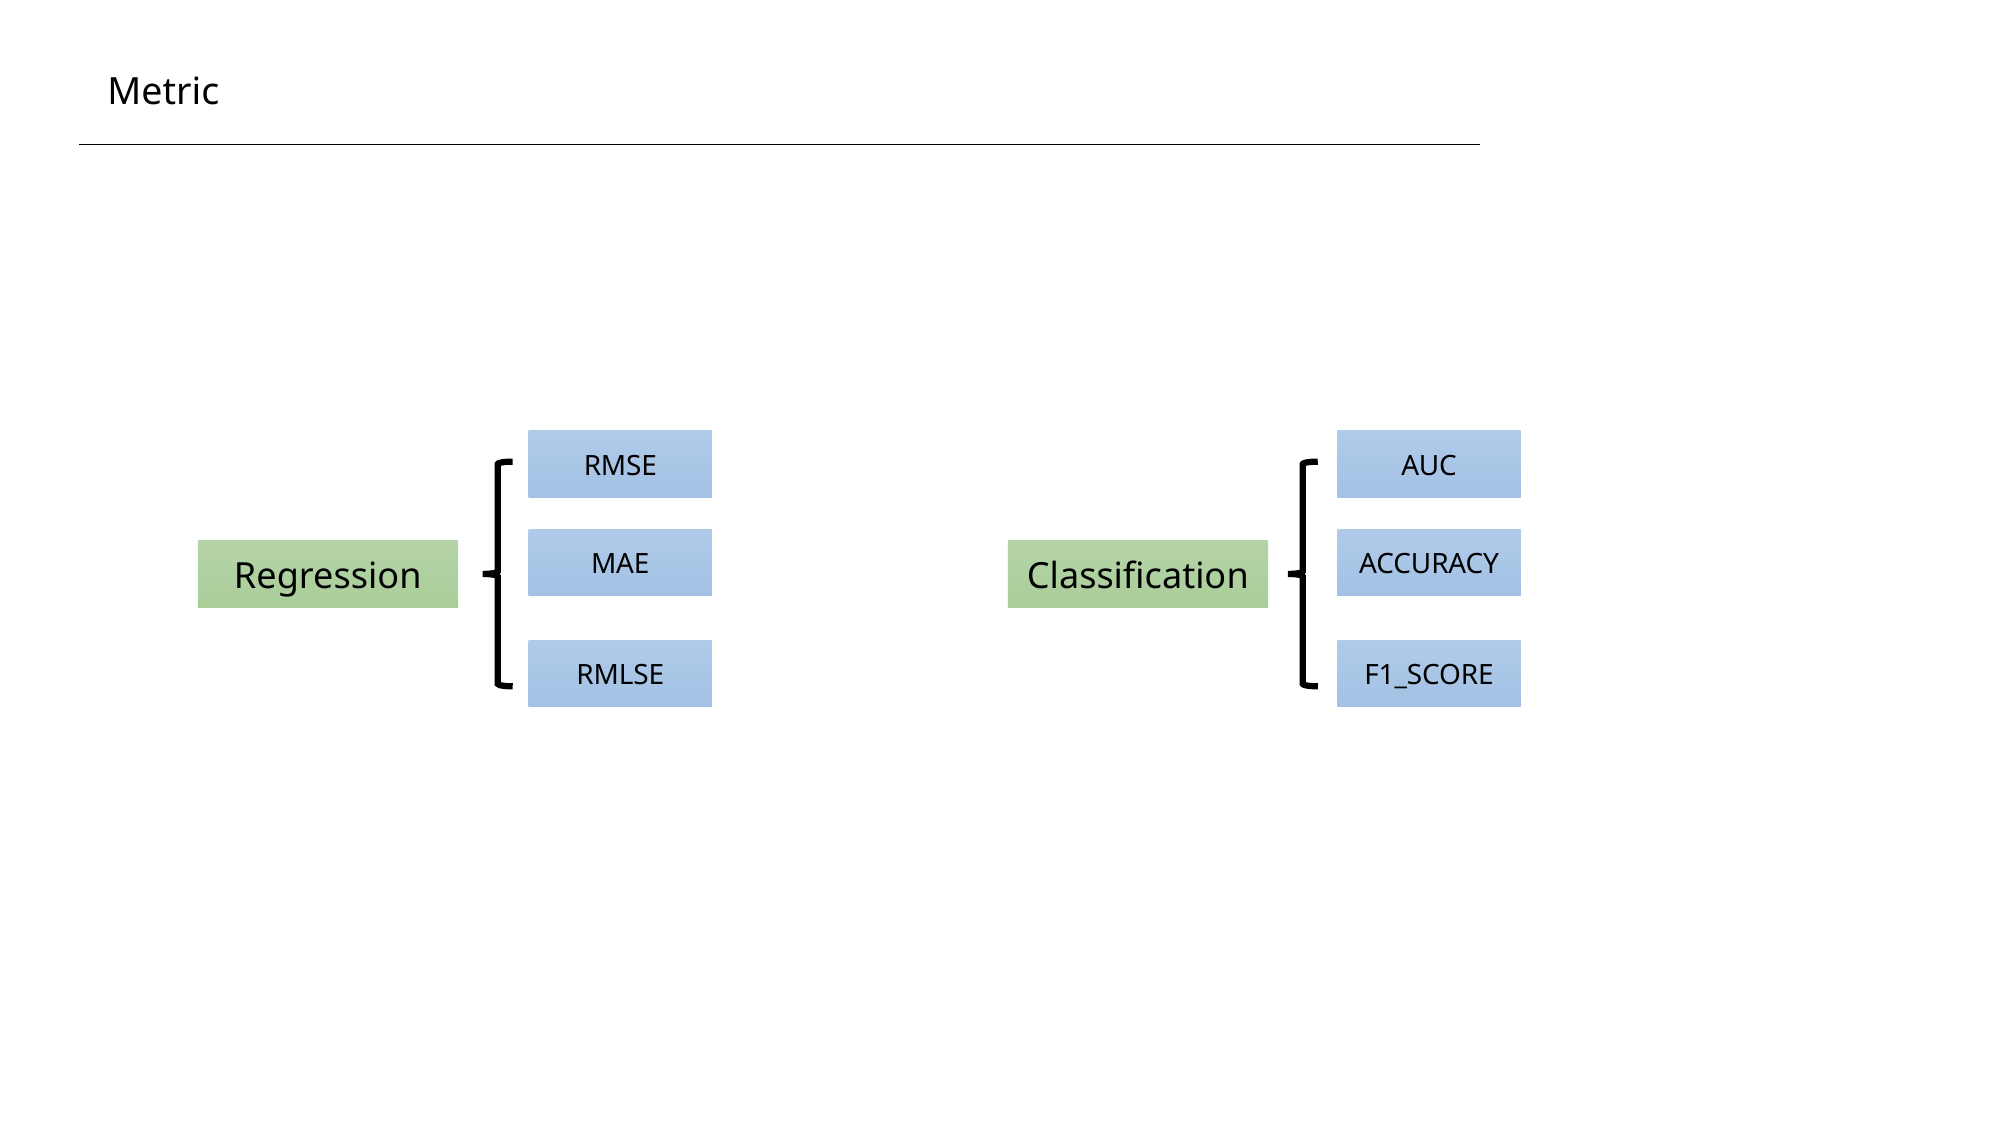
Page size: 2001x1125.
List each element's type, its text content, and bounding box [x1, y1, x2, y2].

text_box Metric [92, 59, 418, 120]
text_box [1287, 461, 1318, 687]
text_box ACCURACY [1337, 529, 1521, 596]
text_box RMSE [528, 430, 712, 498]
text_box MAE [528, 529, 712, 596]
text_box Regression [197, 540, 459, 608]
text_box Classification [1007, 540, 1269, 608]
text_box F1_SCORE [1337, 640, 1521, 707]
text_box AUC [1337, 430, 1521, 498]
text_box RMLSE [528, 640, 712, 707]
text_box [482, 461, 513, 687]
